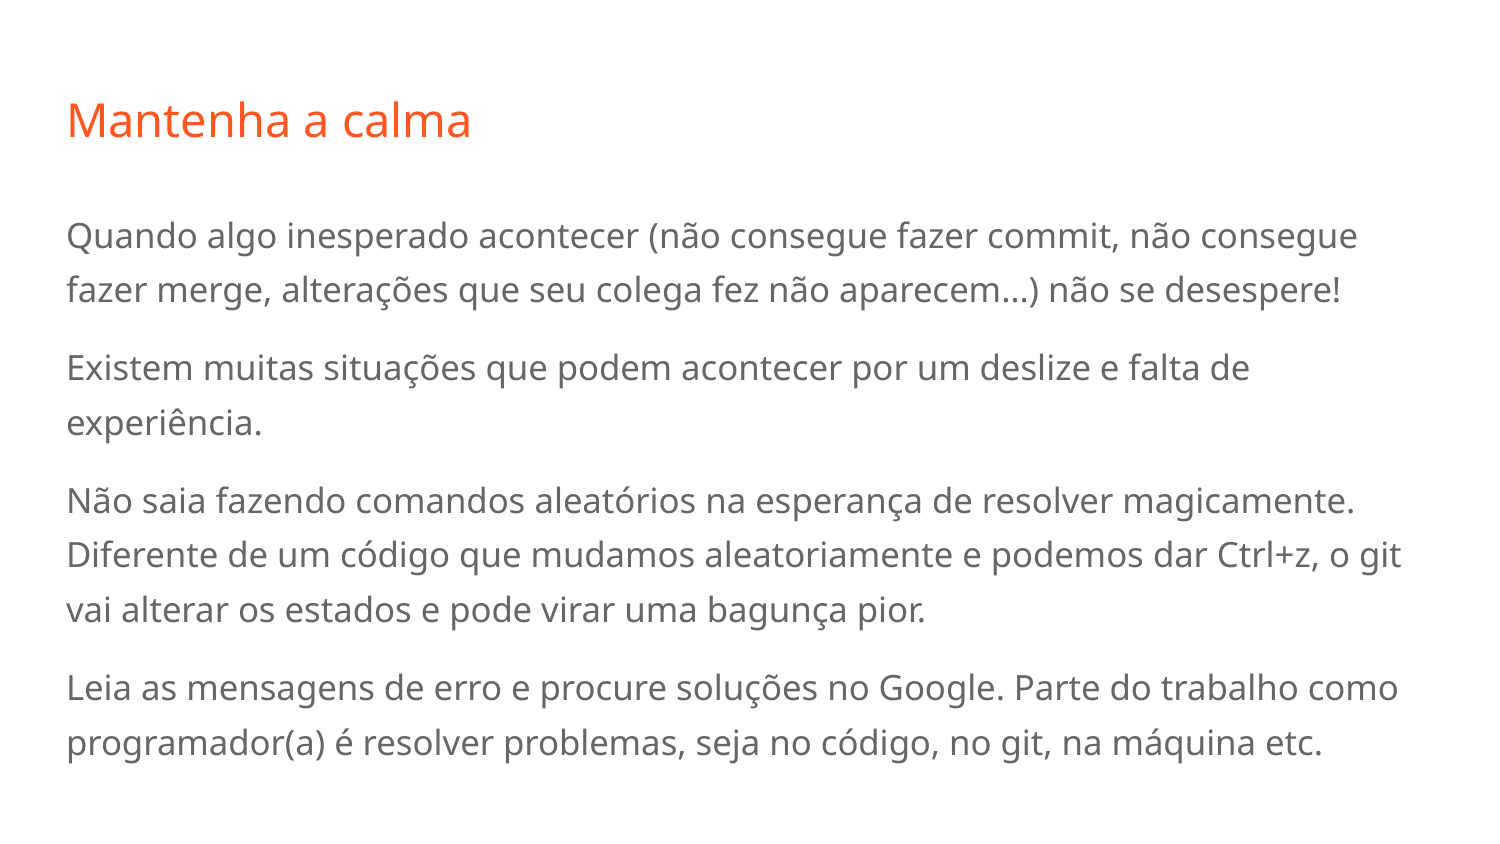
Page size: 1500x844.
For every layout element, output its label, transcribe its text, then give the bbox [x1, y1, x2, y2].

title Mantenha a calma [51, 72, 1449, 167]
list Quando algo inesperado acontecer (não consegue fazer commit, não consegue fazer merge, alterações que seu colega fez não aparecem…) não se desespere! Existem muitas situações que podem acontecer por um deslize e falta de experiência. Não saia fazendo comandos aleatórios na esperança de resolver magicamente. Diferente de um código que mudamos aleatoriamente e podemos dar Ctrl+z, o git vai alterar os estados e pode virar uma bagunça pior. Leia as mensagens de erro e procure soluções no Google. Parte do trabalho como programador(a) é resolver problemas, seja no código, no git, na máquina etc. [51, 189, 1449, 784]
